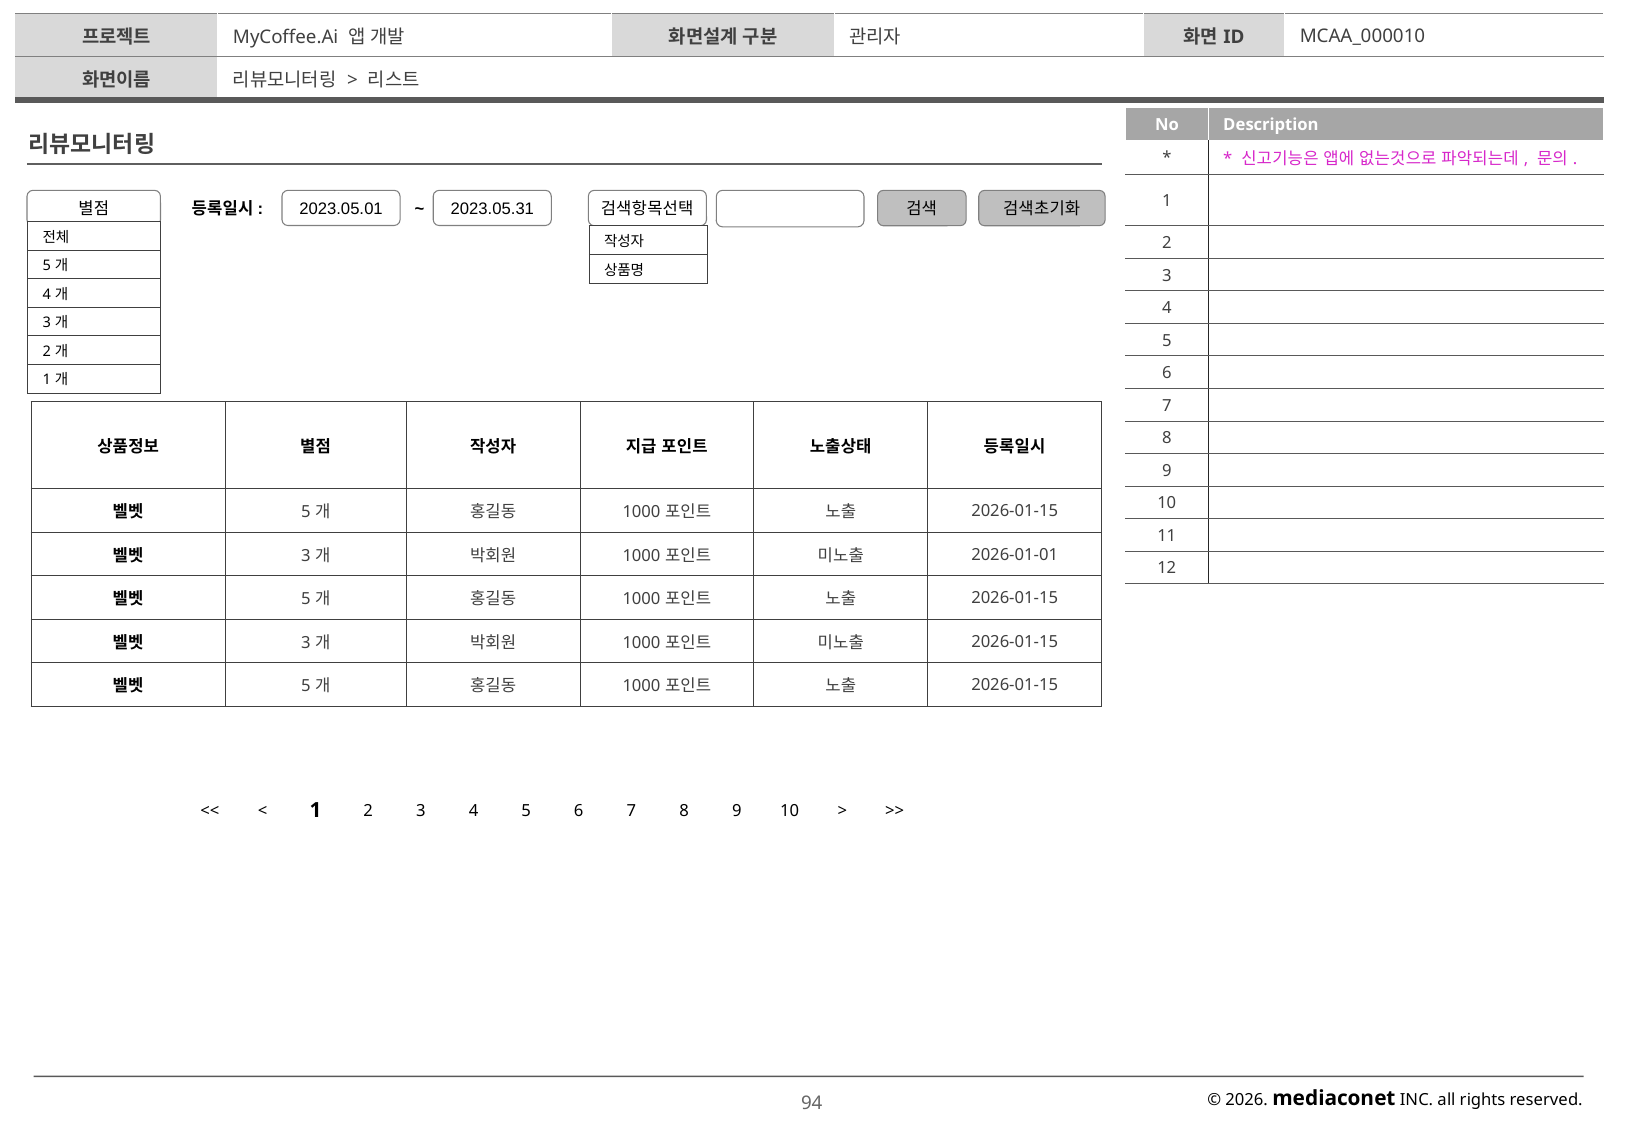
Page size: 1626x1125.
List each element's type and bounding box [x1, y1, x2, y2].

text_box [588, 190, 707, 225]
table_cell [32, 663, 225, 706]
table_cell [407, 620, 580, 662]
table_cell [32, 576, 225, 619]
table_cell [1126, 487, 1208, 518]
table_cell [28, 251, 160, 278]
table_header [553, 788, 605, 831]
table_header [754, 402, 927, 488]
table_header [237, 788, 289, 831]
table_header [342, 788, 394, 831]
table_cell [581, 663, 753, 706]
table_cell [218, 57, 1603, 97]
table_cell [407, 663, 580, 706]
table_cell [581, 620, 753, 662]
table_cell [1126, 324, 1208, 355]
table_cell [590, 255, 707, 283]
table_cell [28, 365, 160, 393]
table_header [448, 788, 499, 831]
table_cell [928, 489, 1101, 532]
table_cell [407, 533, 580, 575]
table_cell [754, 489, 927, 532]
table_header [590, 226, 707, 254]
table_cell [581, 489, 753, 532]
table_cell [1209, 259, 1603, 290]
table_cell [28, 279, 160, 307]
table_cell [32, 489, 225, 532]
table_cell [1126, 291, 1208, 323]
table_header [928, 402, 1101, 488]
table_cell [1209, 422, 1603, 453]
table_cell [754, 620, 927, 662]
table_cell [1209, 175, 1603, 225]
table_cell [754, 576, 927, 619]
table_header [816, 788, 868, 831]
table_cell [1126, 175, 1208, 225]
text_box [26, 190, 161, 221]
table_cell [1209, 389, 1603, 421]
table_cell [1126, 141, 1208, 174]
table_cell [1209, 226, 1603, 258]
text_box [11, 122, 1102, 164]
table_cell [1126, 422, 1208, 453]
text_box [978, 190, 1106, 226]
table_cell [28, 308, 160, 335]
table_header [407, 402, 580, 488]
table_cell [1126, 356, 1208, 388]
table_header [711, 788, 763, 831]
table_cell [1126, 552, 1208, 583]
table_cell [928, 663, 1101, 706]
table_header [581, 402, 753, 488]
table_cell [407, 576, 580, 619]
table_cell [407, 489, 580, 532]
table_header [658, 788, 710, 831]
table_cell [32, 620, 225, 662]
table_cell [1126, 454, 1208, 486]
table_header [500, 788, 552, 831]
table_header [218, 14, 611, 56]
table_header [869, 788, 921, 831]
table_cell [1209, 454, 1603, 486]
text_box [877, 190, 967, 226]
table_cell [1209, 519, 1603, 551]
table_header [1209, 108, 1603, 140]
table_cell [1209, 487, 1603, 518]
table_header [290, 788, 341, 831]
table_header [32, 402, 225, 488]
table_cell [754, 533, 927, 575]
table_cell [928, 620, 1101, 662]
table_header [28, 222, 160, 250]
text_box [164, 190, 552, 226]
table_cell [1126, 226, 1208, 258]
table_cell [928, 533, 1101, 575]
table_cell [226, 576, 406, 619]
text_box [716, 190, 864, 227]
table_header [15, 14, 217, 56]
table_cell [1209, 141, 1603, 174]
table_cell [1126, 259, 1208, 290]
table_cell [226, 663, 406, 706]
table_cell [226, 620, 406, 662]
table_header [764, 788, 815, 831]
table_header [395, 788, 447, 831]
table_cell [226, 533, 406, 575]
table_header [612, 14, 834, 56]
table_cell [1126, 389, 1208, 421]
table_cell [32, 533, 225, 575]
table_cell [28, 336, 160, 364]
table_header [835, 14, 1143, 56]
table_cell [15, 57, 217, 97]
table_cell [226, 489, 406, 532]
table_header [606, 788, 657, 831]
table_header [1126, 108, 1208, 140]
table_cell [1126, 519, 1208, 551]
table_cell [1209, 324, 1603, 355]
table_cell [754, 663, 927, 706]
table_header [1144, 14, 1284, 56]
table_cell [1209, 291, 1603, 323]
table_header [226, 402, 406, 488]
table_header [1285, 14, 1603, 56]
table_cell [581, 533, 753, 575]
table_cell [928, 576, 1101, 619]
table_cell [581, 576, 753, 619]
table_header [184, 788, 236, 831]
table_cell [1209, 356, 1603, 388]
table_cell [1209, 552, 1603, 583]
